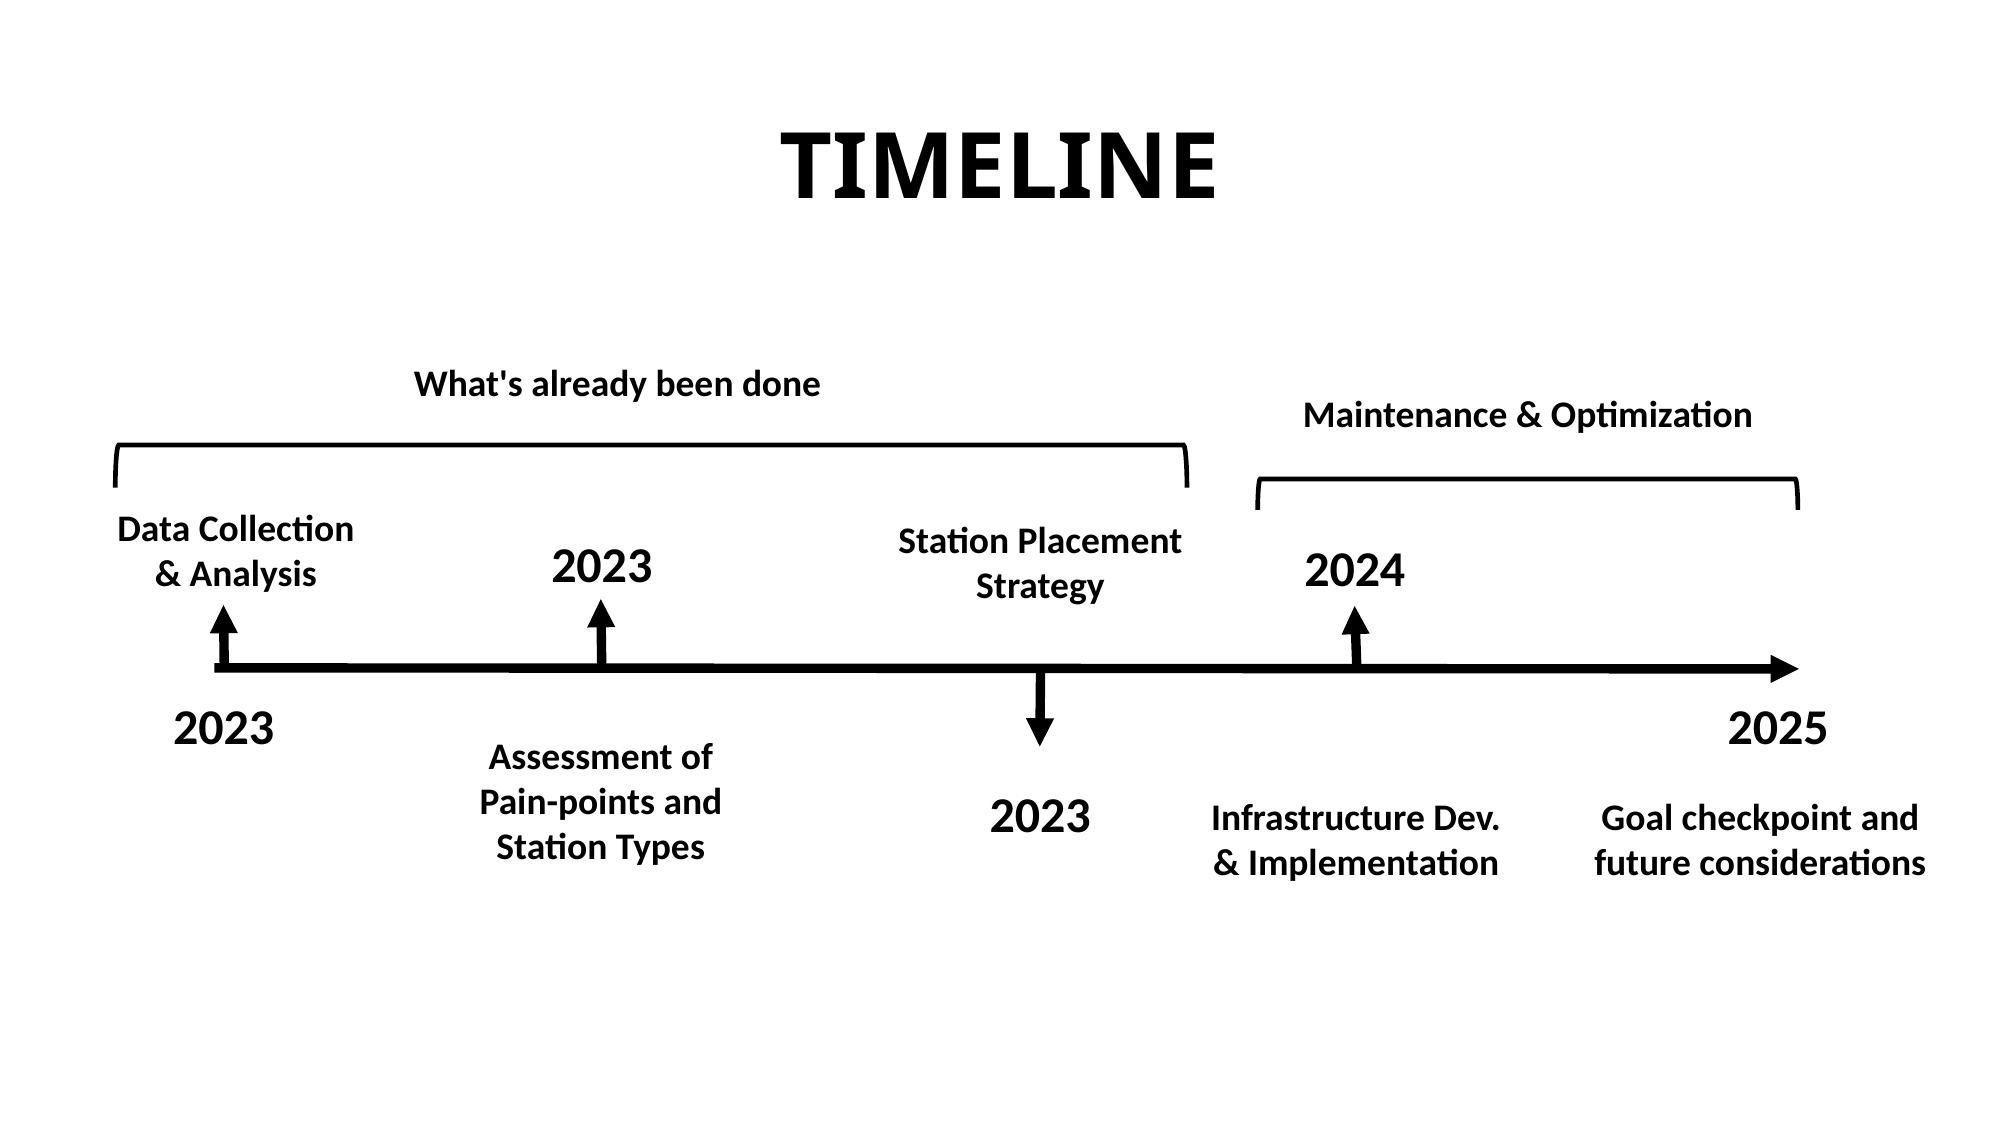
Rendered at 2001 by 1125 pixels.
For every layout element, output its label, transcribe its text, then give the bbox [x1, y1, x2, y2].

title TIMELINE [137, 59, 1863, 278]
text_box Maintenance & Optimization [1236, 382, 1820, 443]
text_box Infrastructure Dev. & Implementation [1182, 785, 1530, 891]
text_box [114, 444, 1188, 488]
text_box 2023 [970, 774, 1110, 850]
text_box [463, 547, 599, 624]
text_box Station Placement Strategy [860, 508, 1221, 614]
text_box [1354, 605, 1358, 671]
text_box Assessment of Pain-points and Station Types [432, 724, 769, 875]
text_box Data Collection & Analysis [99, 496, 372, 602]
text_box 2024 [1285, 529, 1424, 605]
text_box 2023 [154, 686, 293, 762]
text_box Goal checkpoint and future considerations [1564, 785, 1957, 936]
text_box 2023 [532, 524, 671, 600]
text_box What's already been done [326, 351, 909, 412]
text_box 2025 [1666, 686, 1890, 762]
text_box [1257, 478, 1799, 510]
